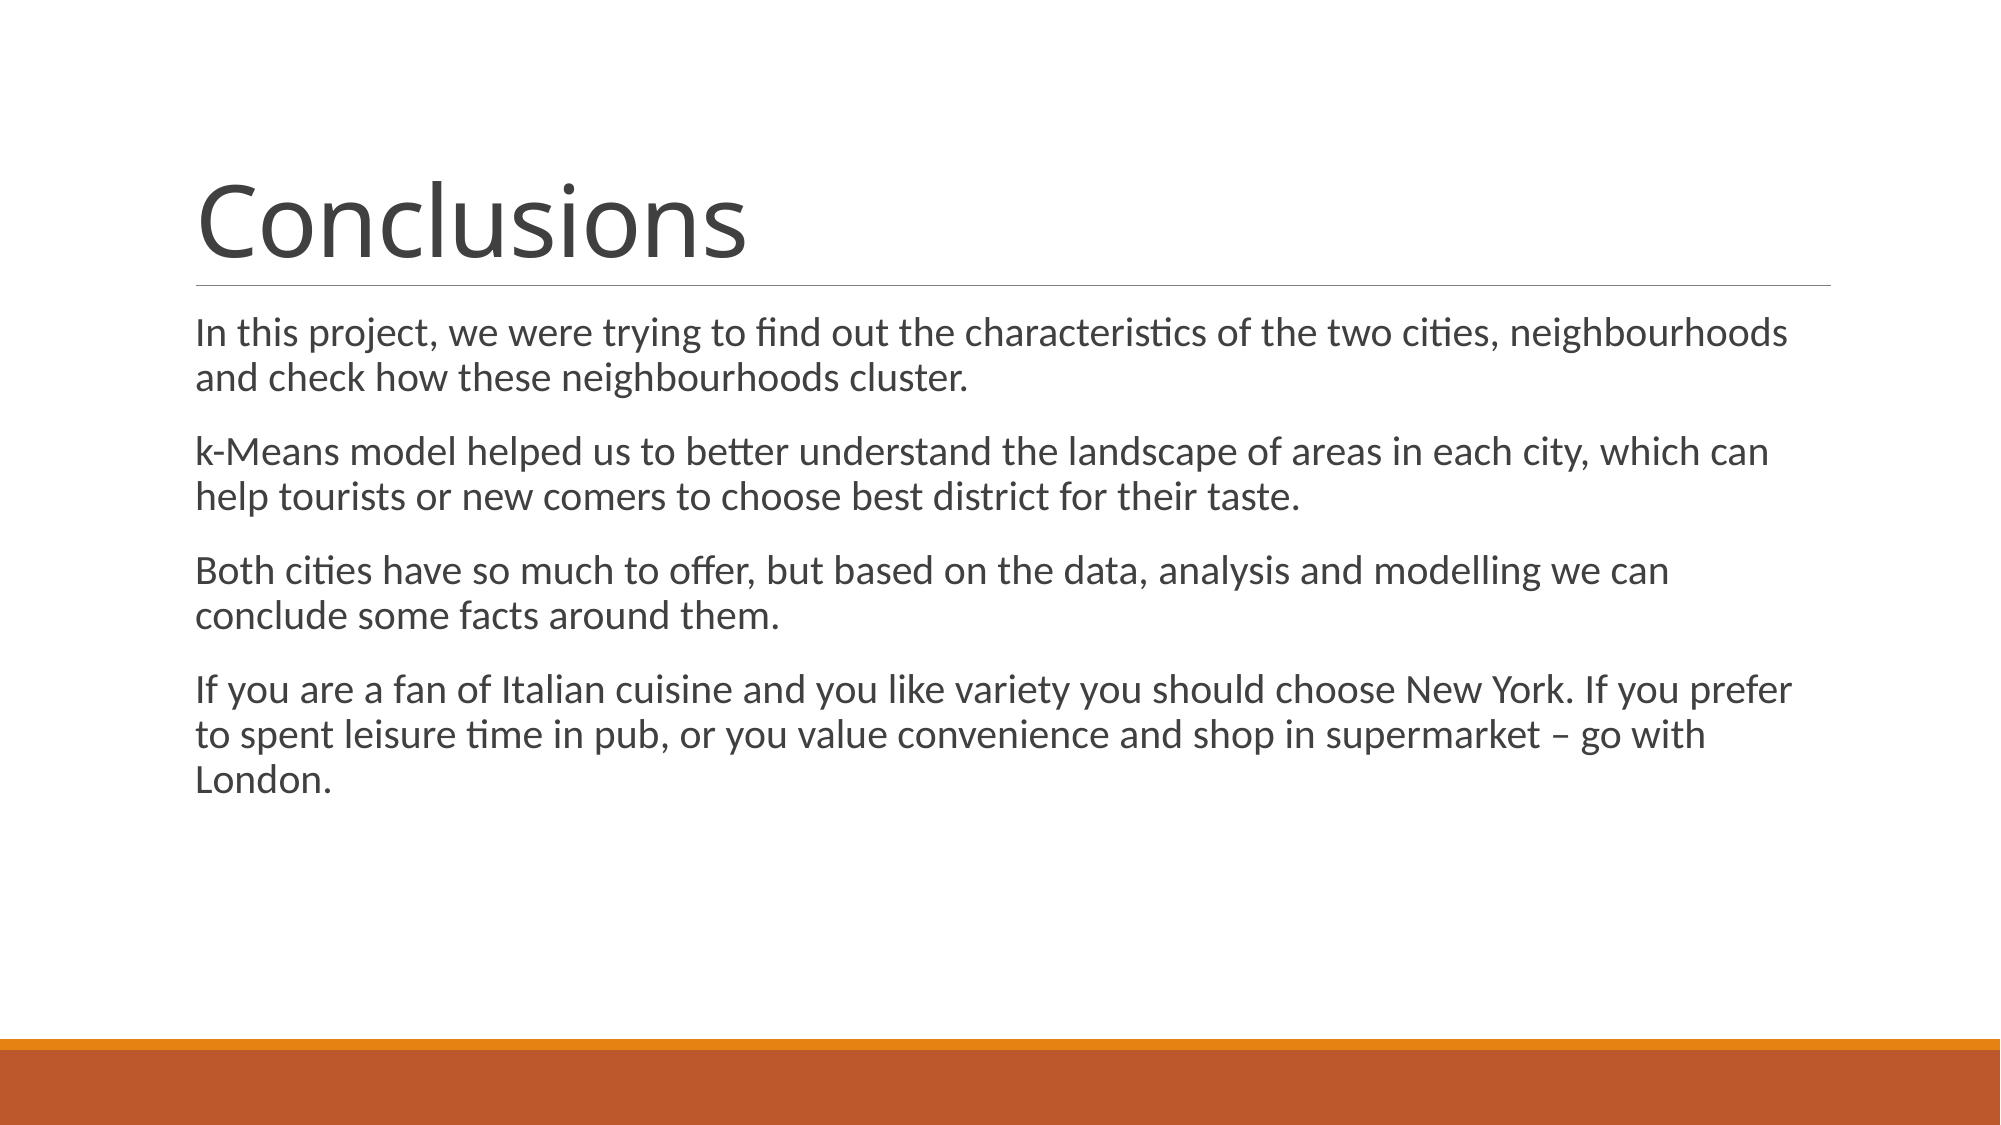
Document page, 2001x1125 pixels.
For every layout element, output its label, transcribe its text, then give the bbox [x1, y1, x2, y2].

title Conclusions [180, 47, 1830, 285]
list In this project, we were trying to find out the characteristics of the two cities, neighbourhoods and check how these neighbourhoods cluster. k-Means model helped us to better understand the landscape of areas in each city, which can help tourists or new comers to choose best district for their taste. Both cities have so much to offer, but based on the data, analysis and modelling we can conclude some facts around them. If you are a fan of Italian cuisine and you like variety you should choose New York. If you prefer to spent leisure time in pub, or you value convenience and shop in supermarket – go with London. [180, 302, 1830, 963]
